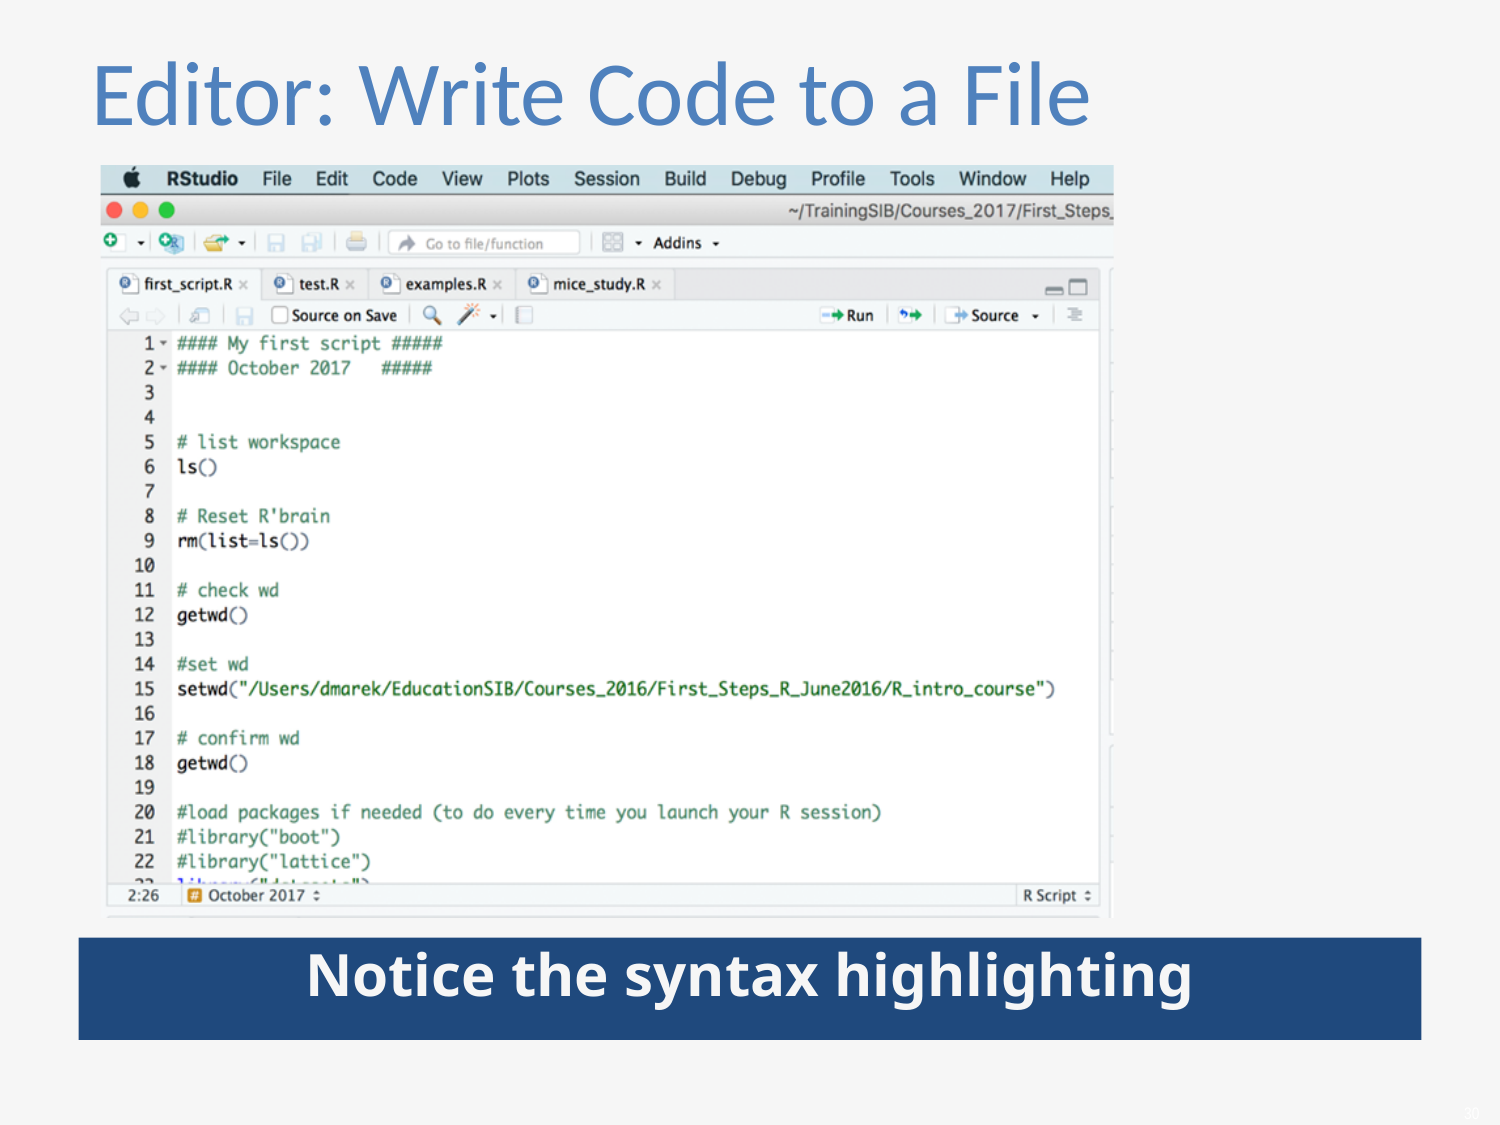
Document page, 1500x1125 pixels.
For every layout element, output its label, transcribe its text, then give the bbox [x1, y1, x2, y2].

text_box Notice the syntax highlighting [78, 937, 1422, 1040]
picture [100, 165, 1114, 918]
text_box [64, 165, 1436, 1040]
text_box Editor: Write Code to a File [67, 46, 1369, 146]
